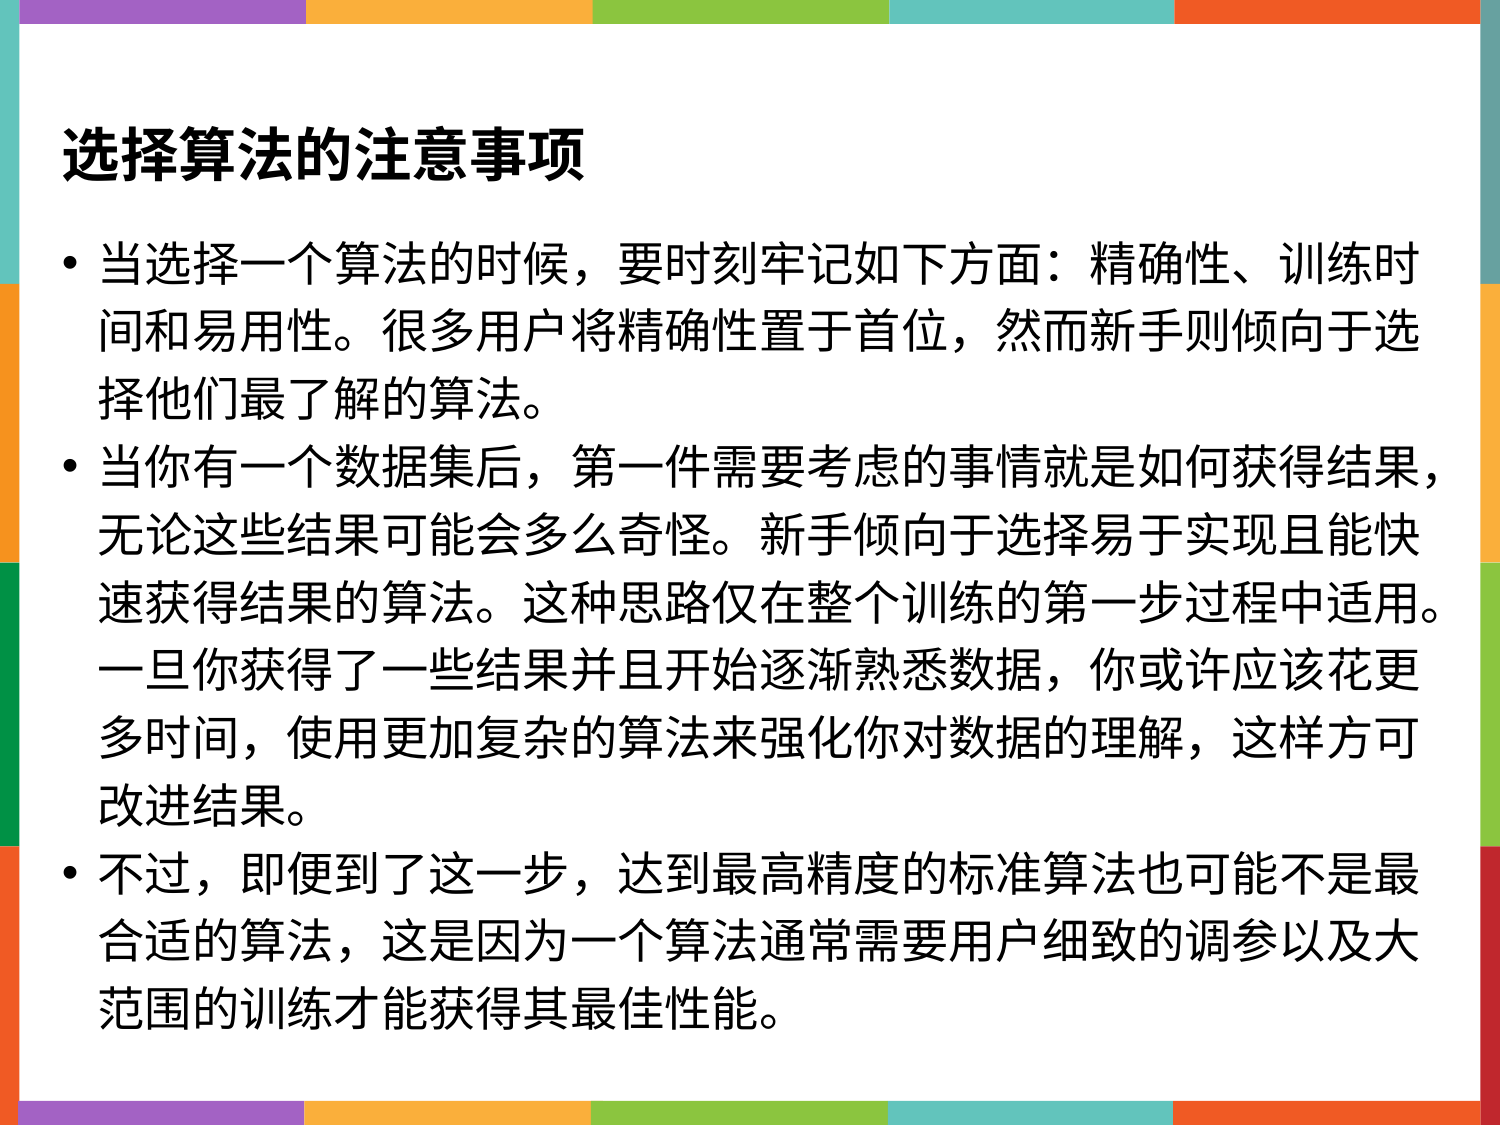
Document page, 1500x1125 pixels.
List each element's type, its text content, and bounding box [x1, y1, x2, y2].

title 选择算法的注意事项 [46, 48, 1341, 215]
list 当选择一个算法的时候，要时刻牢记如下方面：精确性、训练时间和易用性。很多用户将精确性置于首位，然而新手则倾向于选择他们最了解的算法。 当你有一个数据集后，第一件需要考虑的事情就是如何获得结果，无论这些结果可能会多么奇怪。新手倾向于选择易于实现且能快速获得结果的算法。这种思路仅在整个训练的第一步过程中适用。一旦你获得了一些结果并且开始逐渐熟悉数据，你或许应该花更多时间，使用更加复杂的算法来强化你对数据的理解，这样方可改进结果。 不过，即便到了这一步，达到最高精度的标准算法也可能不是最合适的算法，这是因为一个算法通常需要用户细致的调参以及大范围的训练才能获得其最佳性能。 [46, 215, 1446, 1044]
